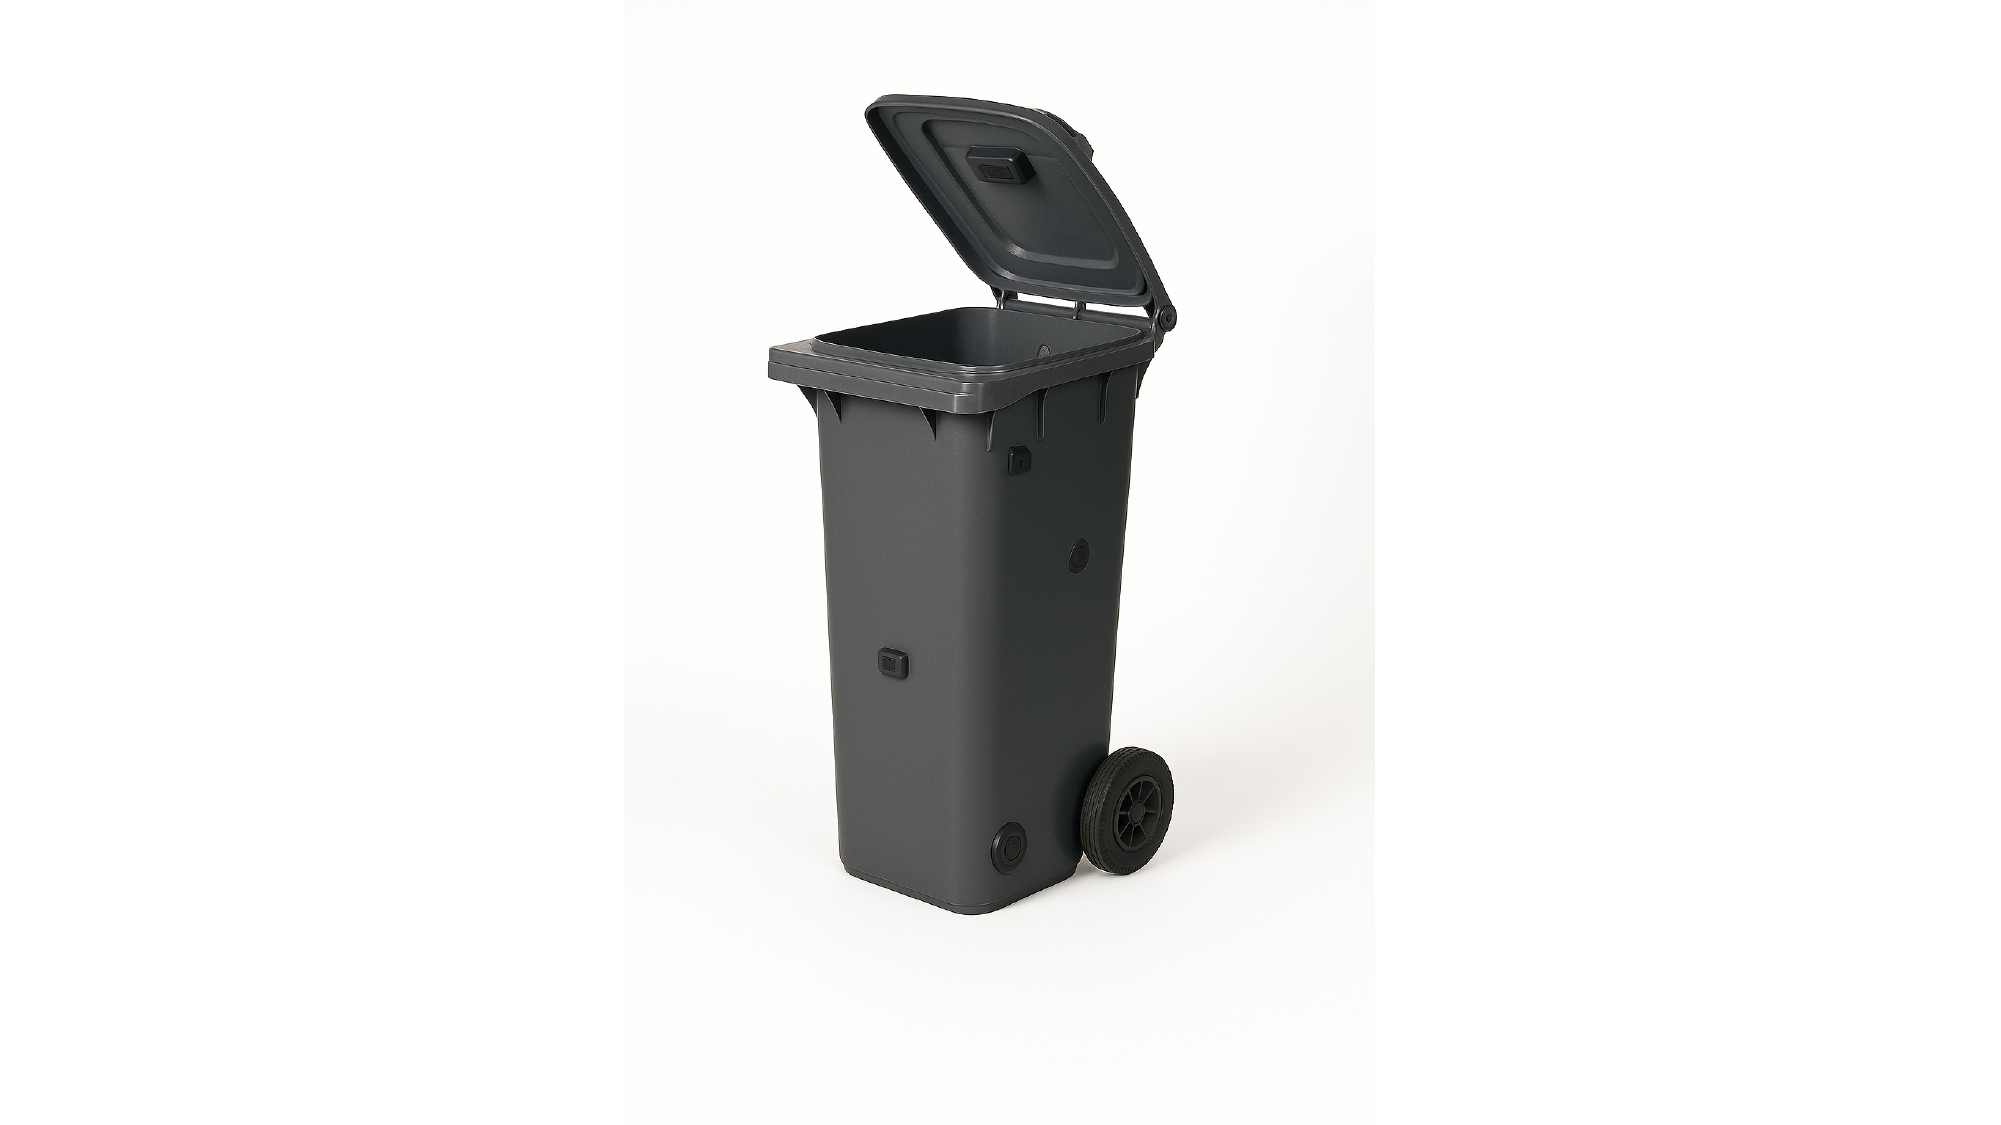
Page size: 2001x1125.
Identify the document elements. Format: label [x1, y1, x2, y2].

picture [624, 0, 1376, 1125]
